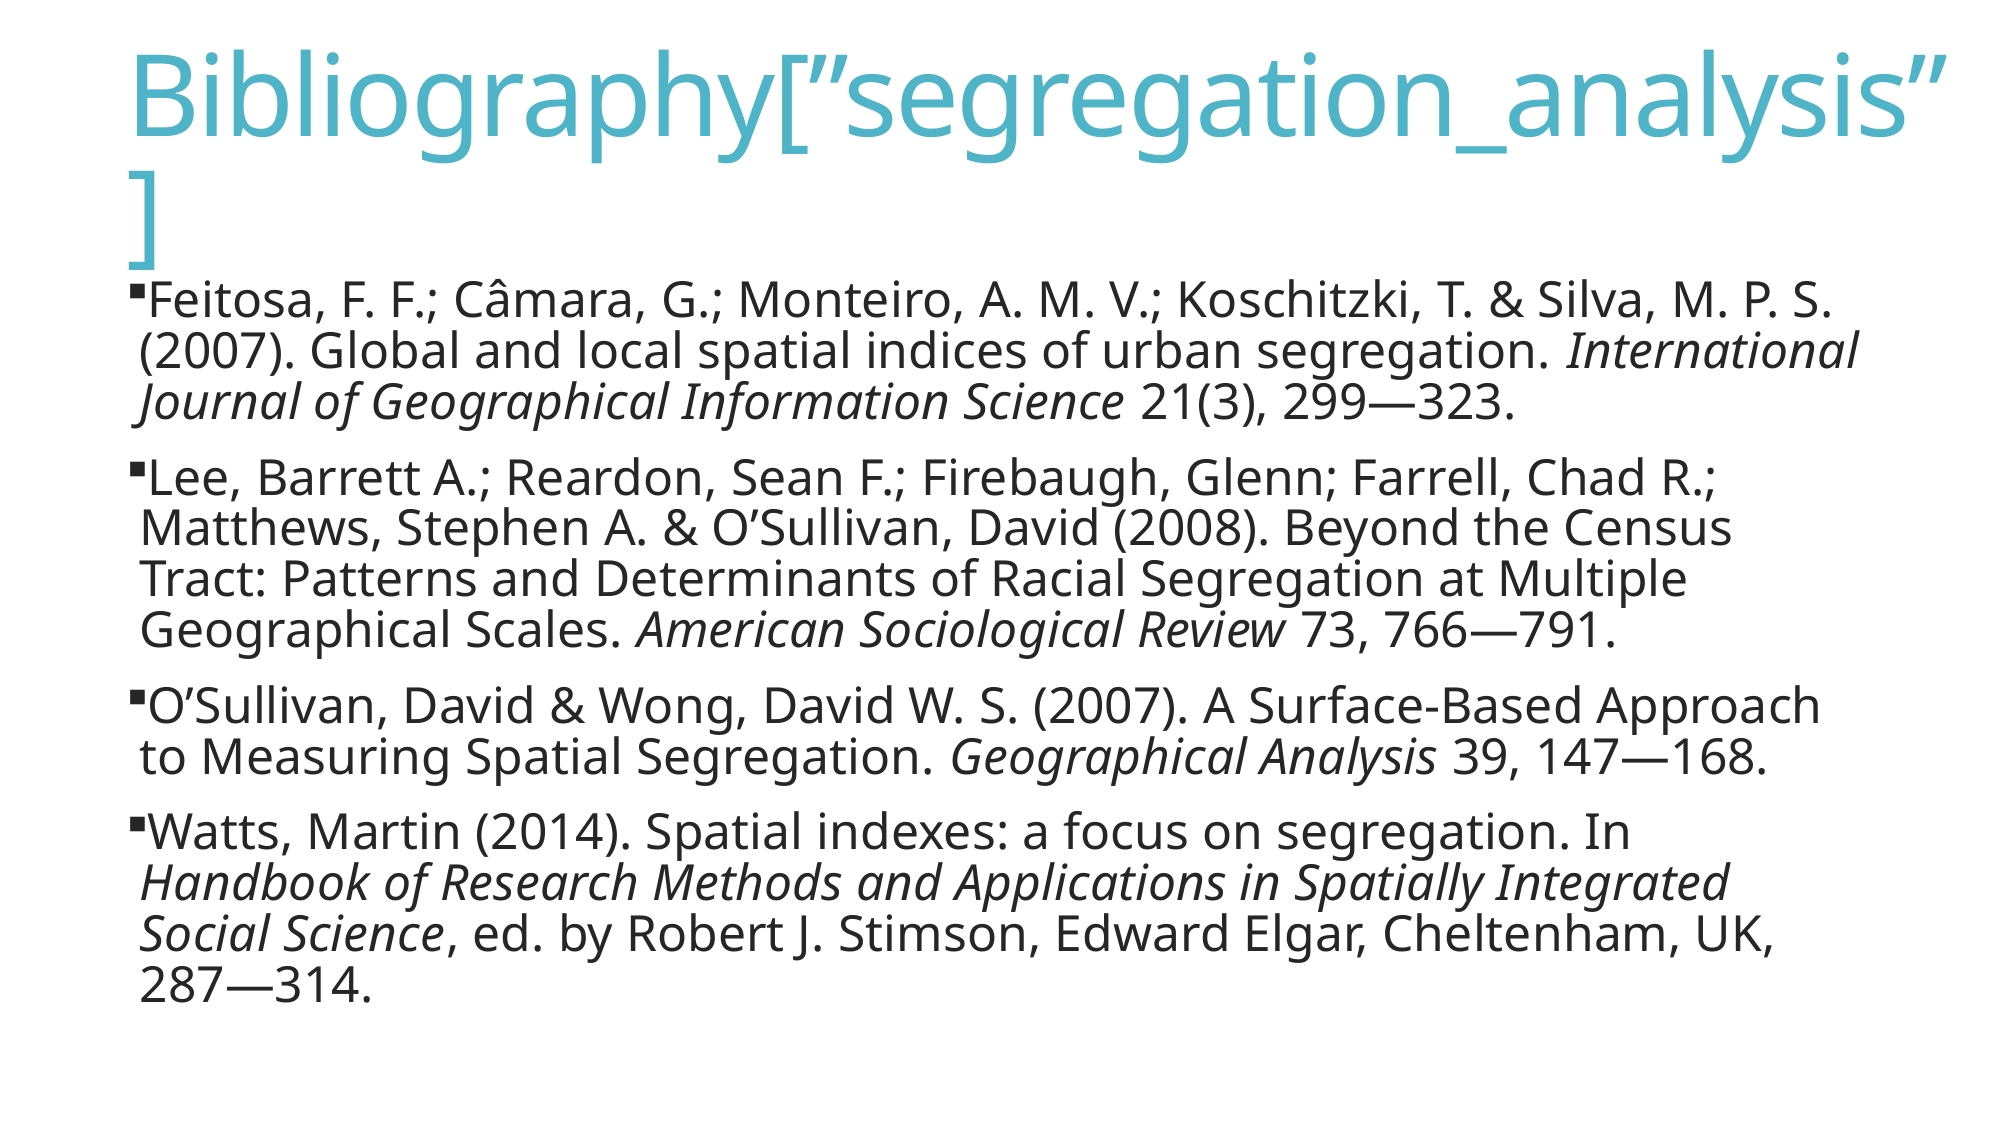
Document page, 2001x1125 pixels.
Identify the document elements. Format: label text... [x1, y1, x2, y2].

title Bibliography[”segregation_analysis”] [111, 35, 1966, 284]
list Feitosa, F. F.; Câmara, G.; Monteiro, A. M. V.; Koschitzki, T. & Silva, M. P. S. (2007). Global and local spatial indices of urban segregation. International Journal of Geographical Information Science 21(3), 299—323. Lee, Barrett A.; Reardon, Sean F.; Firebaugh, Glenn; Farrell, Chad R.; Matthews, Stephen A. & O’Sullivan, David (2008). Beyond the Census Tract: Patterns and Determinants of Racial Segregation at Multiple Geographical Scales. American Sociological Review 73, 766—791. O’Sullivan, David & Wong, David W. S. (2007). A Surface-Based Approach to Measuring Spatial Segregation. Geographical Analysis 39, 147—168. Watts, Martin (2014). Spatial indexes: a focus on segregation. In Handbook of Research Methods and Applications in Spatially Integrated Social Science, ed. by Robert J. Stimson, Edward Elgar, Cheltenham, UK, 287—314. [111, 269, 1876, 1079]
